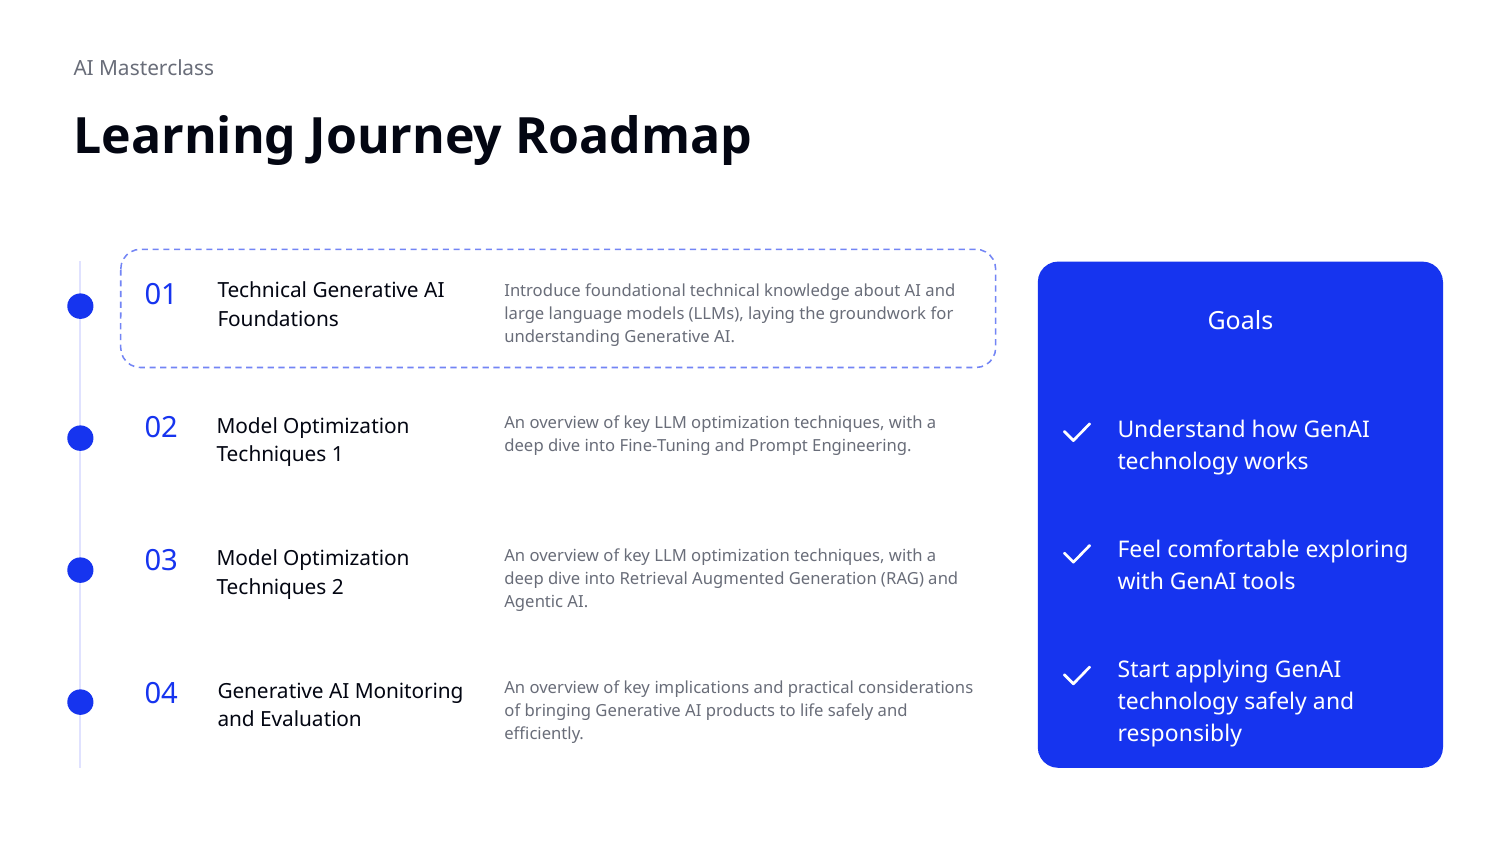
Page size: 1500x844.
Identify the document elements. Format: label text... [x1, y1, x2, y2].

text_box [67, 426, 75, 450]
text_box [84, 689, 94, 715]
subtitle Start applying GenAI technology safely and responsibly [1102, 636, 1429, 746]
subtitle Understand how GenAI technology works [1102, 396, 1428, 506]
text_box [118, 247, 998, 370]
title Learning Journey Roadmap [58, 88, 1443, 224]
list Introduce foundational technical knowledge about AI and large language models (LLMs), laying the groundwork for understanding Generative AI. [489, 358, 996, 371]
subtitle AI Masterclass [58, 46, 413, 88]
title 01 [121, 360, 201, 371]
title 04 [121, 658, 201, 769]
subtitle Model Optimization Techniques 1 [201, 393, 490, 503]
subtitle Feel comfortable exploring with GenAI tools [1102, 516, 1428, 626]
text_box [84, 557, 94, 583]
text_box [67, 294, 75, 318]
title 02 [121, 393, 201, 503]
list An overview of key LLM optimization techniques, with a deep dive into Fine-Tuning and Prompt Engineering. [490, 394, 996, 503]
subtitle Generative AI Monitoring and Evaluation [202, 658, 491, 769]
list An overview of key implications and practical considerations of bringing Generative AI products to life safely and efficiently. [491, 658, 996, 768]
text_box [67, 558, 75, 582]
text_box [84, 425, 94, 451]
text_box [84, 293, 94, 319]
text_box [1063, 666, 1091, 685]
subtitle Model Optimization Techniques 2 [201, 526, 490, 636]
text_box [67, 690, 75, 714]
text_box [1063, 545, 1091, 563]
subtitle Goals [1038, 285, 1443, 371]
text_box [1037, 261, 1444, 768]
title 03 [121, 526, 201, 636]
list An overview of key LLM optimization techniques, with a deep dive into Retrieval Augmented Generation (RAG) and Agentic AI. [490, 526, 996, 636]
